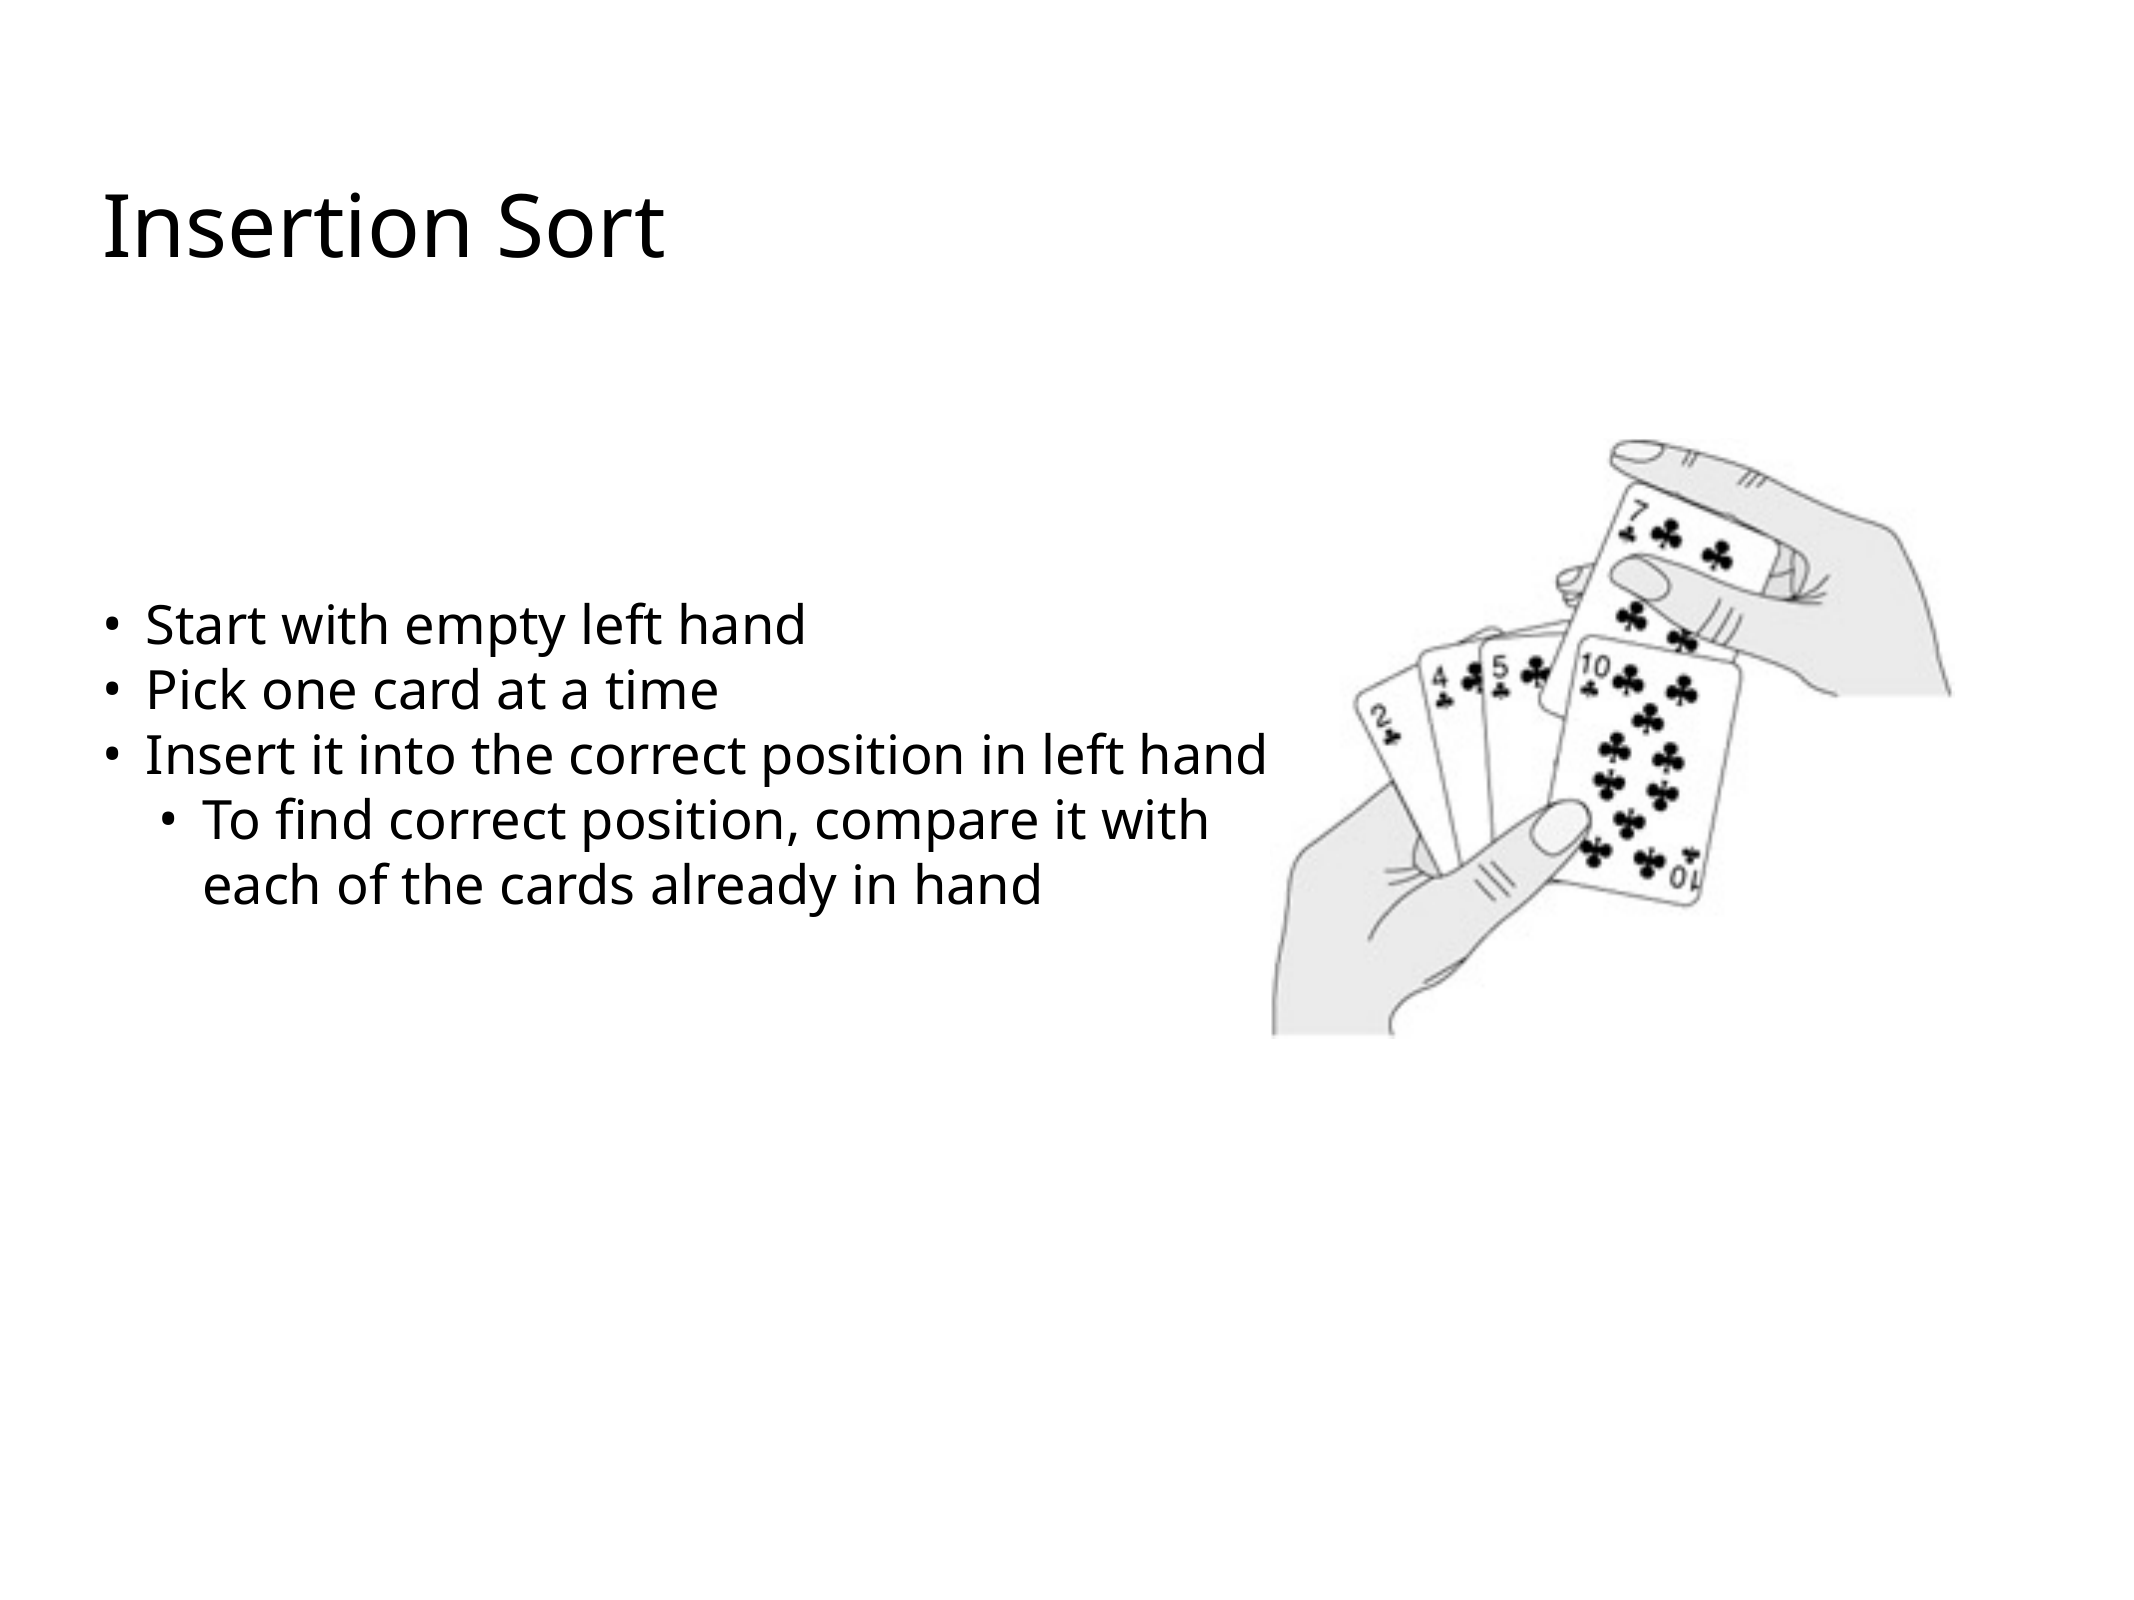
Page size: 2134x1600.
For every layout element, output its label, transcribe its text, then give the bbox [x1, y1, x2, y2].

picture [1270, 437, 1955, 1039]
list Start with empty left hand Pick one card at a time Insert it into the correct position in left hand To find correct position, compare it with each of the cards already in hand [93, 582, 2040, 1600]
title Insertion Sort [93, 0, 2040, 284]
